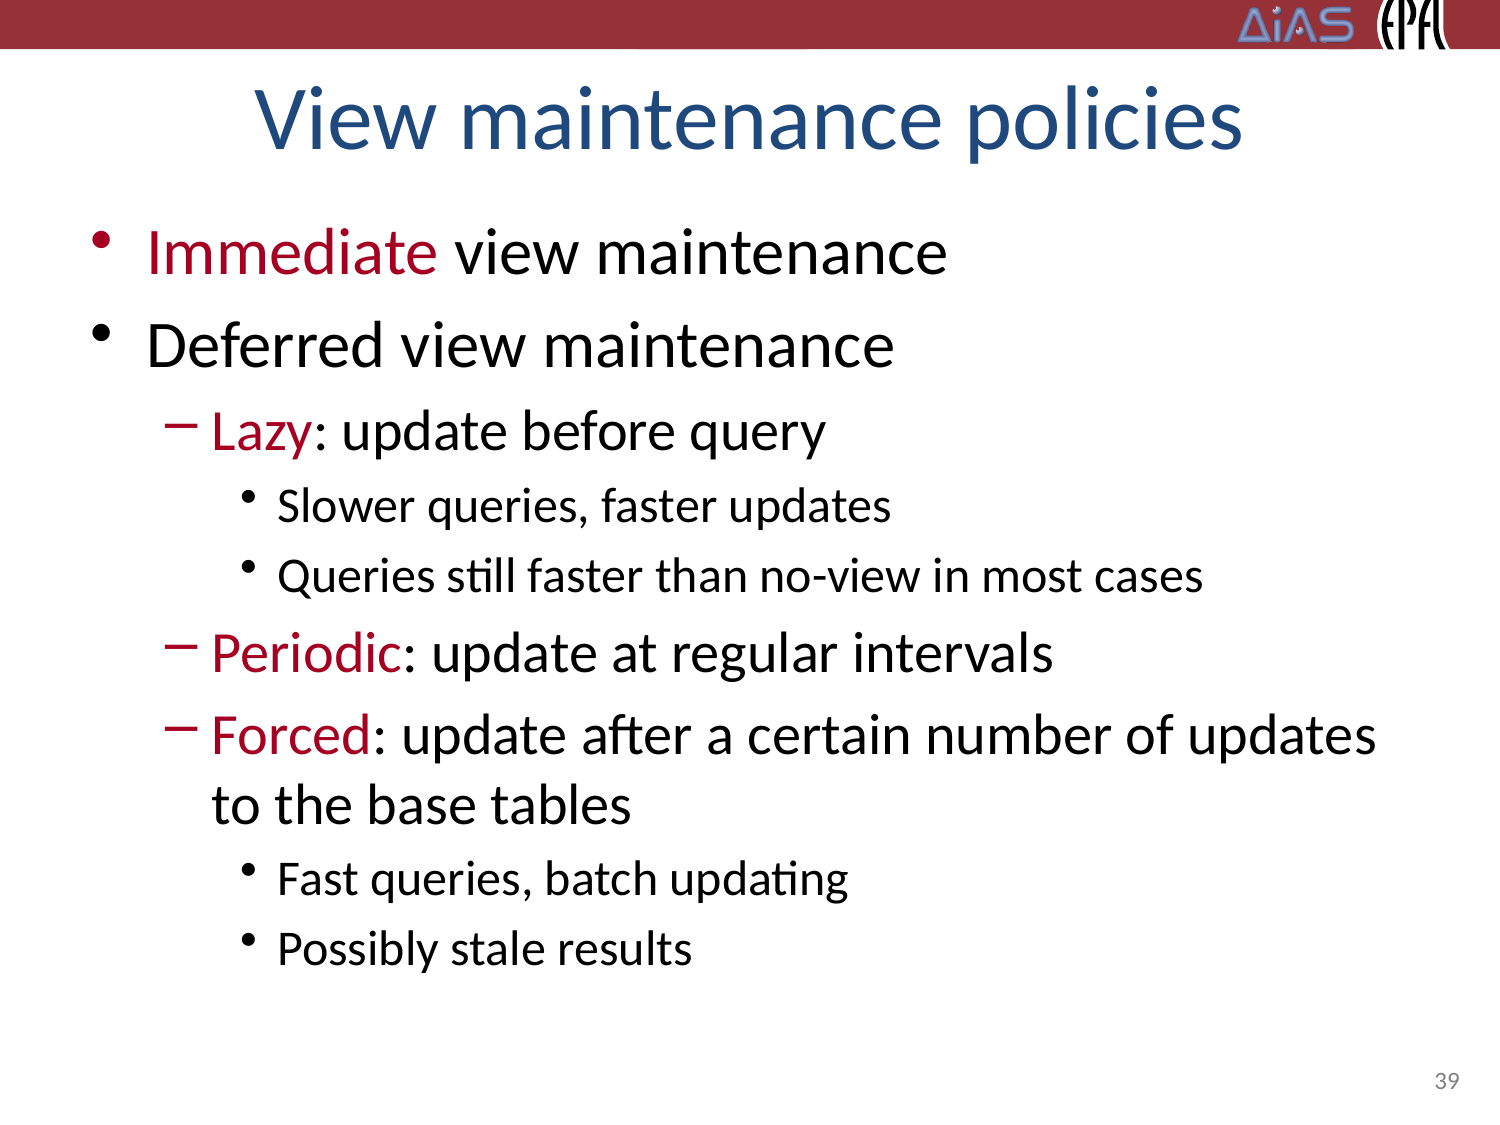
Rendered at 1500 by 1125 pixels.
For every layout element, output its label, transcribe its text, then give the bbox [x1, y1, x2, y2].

list Immediate view maintenance Deferred view maintenance Lazy: update before query Slower queries, faster updates Queries still faster than no-view in most cases Periodic: update at regular intervals Forced: update after a certain number of updates to the base tables Fast queries, batch updating Possibly stale results [74, 199, 1426, 1006]
slide_number 39 [1074, 1024, 1476, 1103]
picture [1234, 3, 1357, 44]
title View maintenance policies [74, 44, 1426, 176]
